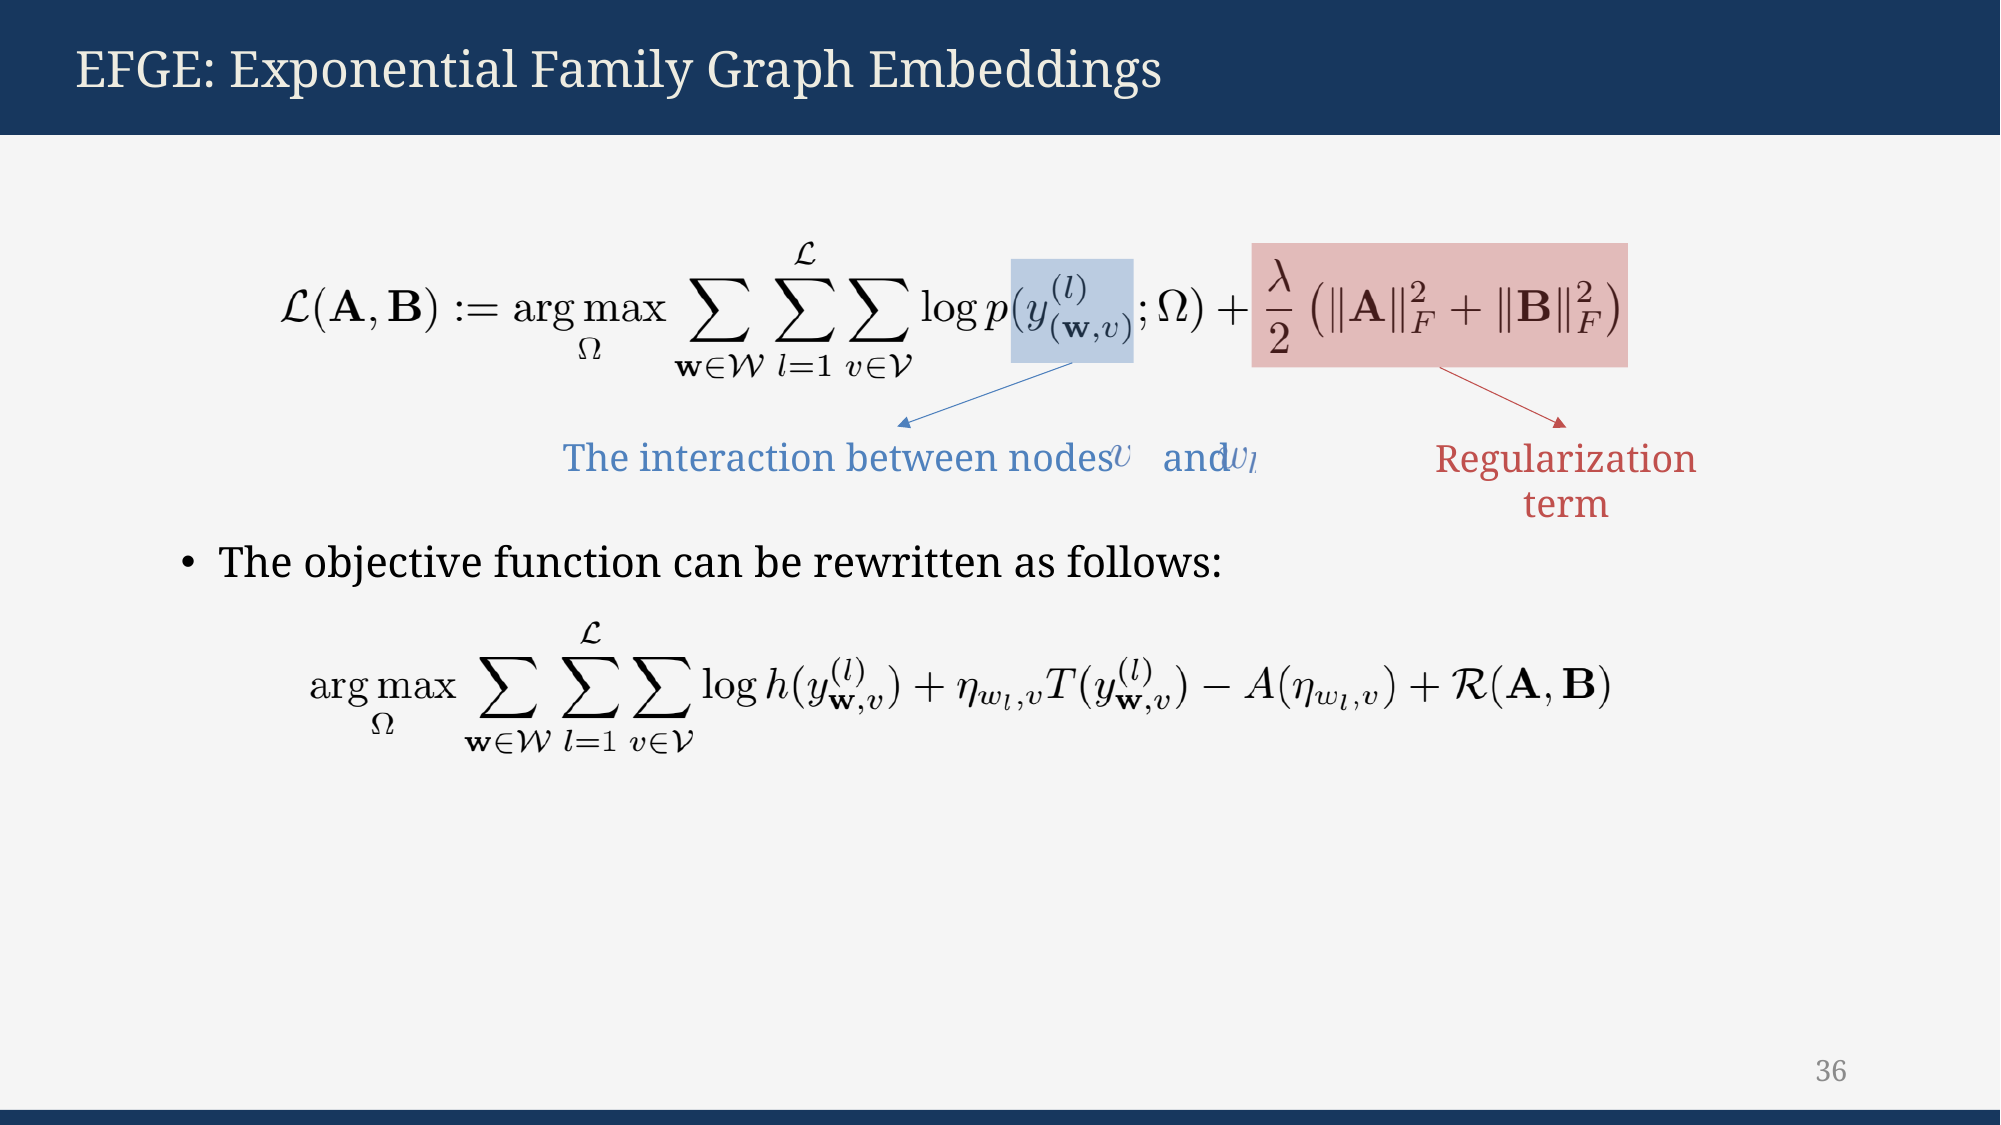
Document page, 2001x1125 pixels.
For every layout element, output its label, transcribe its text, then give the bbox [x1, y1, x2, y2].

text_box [1439, 367, 1567, 428]
picture [1110, 444, 1131, 466]
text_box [897, 362, 1073, 427]
text_box The interaction between nodes and [540, 426, 1254, 487]
text_box Regularization term [1380, 427, 1753, 533]
text_box The objective function can be rewritten as follows: [166, 534, 1834, 619]
picture [277, 239, 1628, 417]
slide_number 36 [1412, 1042, 1863, 1103]
text_box EFGE: Exponential Family Graph Embeddings [0, 0, 2000, 136]
text_box [0, 1109, 2000, 1125]
picture [306, 619, 1613, 785]
picture [1217, 447, 1257, 473]
